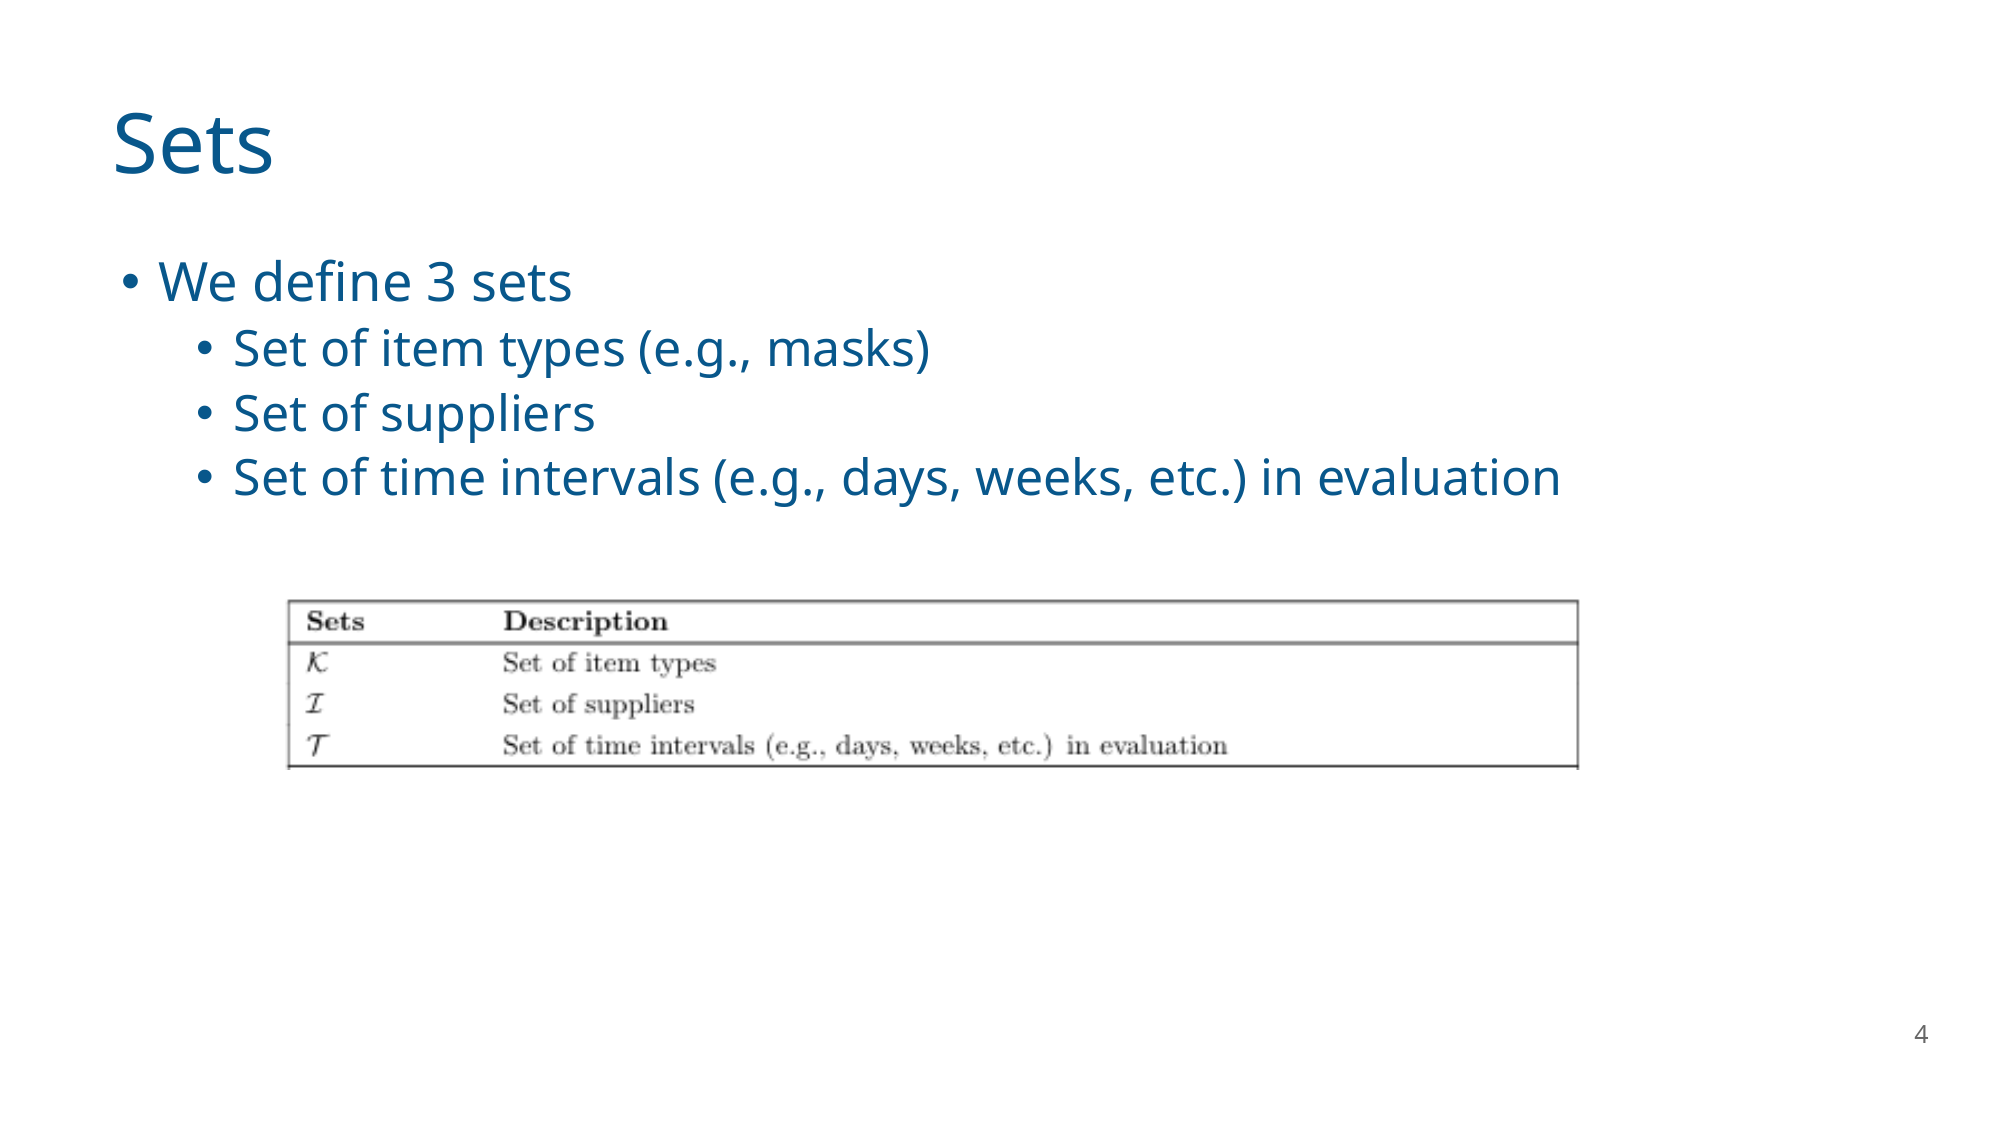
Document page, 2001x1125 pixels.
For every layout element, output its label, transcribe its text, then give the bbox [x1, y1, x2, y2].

picture [284, 596, 1584, 770]
title Sets [112, 94, 1888, 260]
slide_number 4 [1887, 1012, 1944, 1058]
list We define 3 sets Set of item types (e.g., masks) Set of suppliers Set of time intervals (e.g., days, weeks, etc.) in evaluation [106, 247, 1882, 597]
